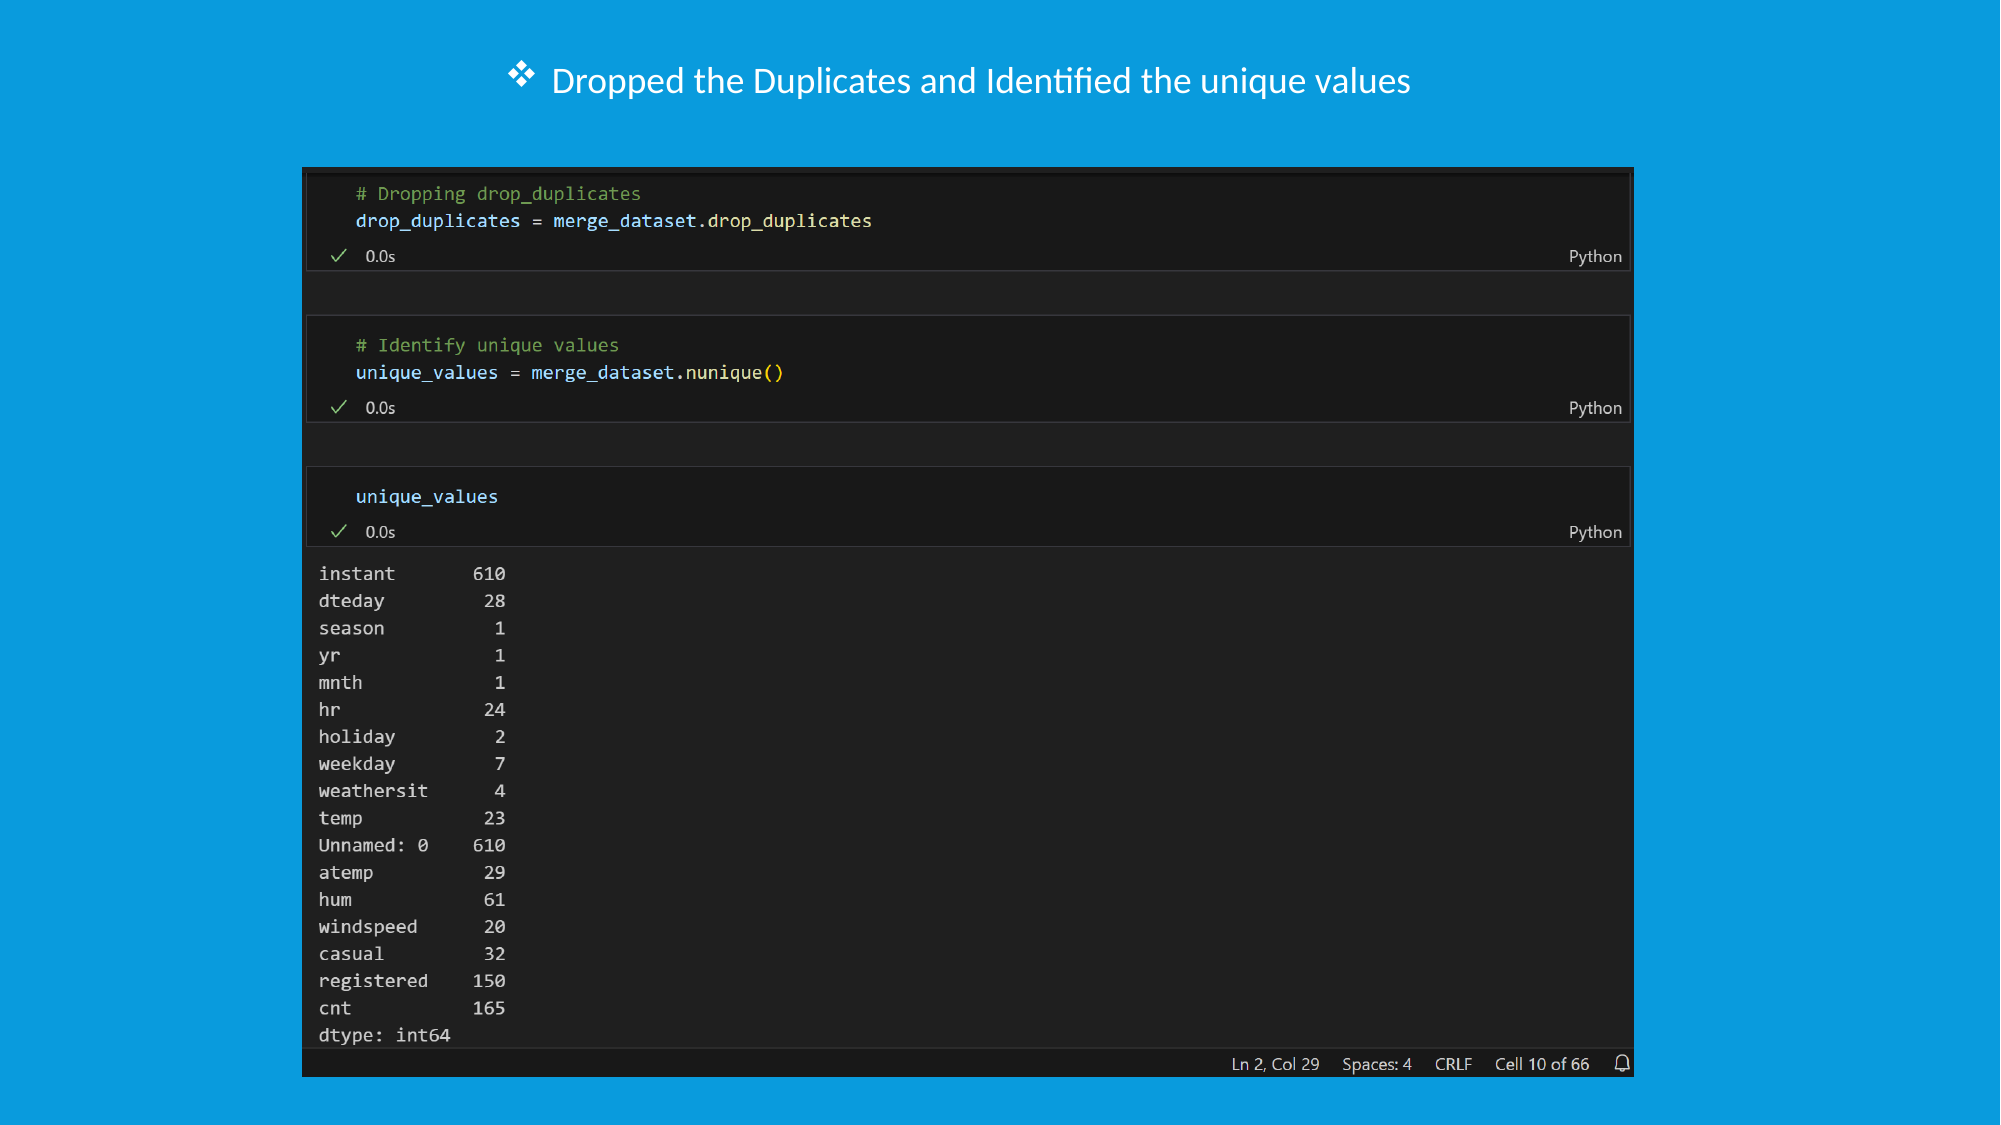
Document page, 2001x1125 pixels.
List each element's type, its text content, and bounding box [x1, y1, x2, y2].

text_box Dropped the Duplicates and Identified the unique values [292, 48, 1624, 149]
picture [303, 168, 1633, 1076]
